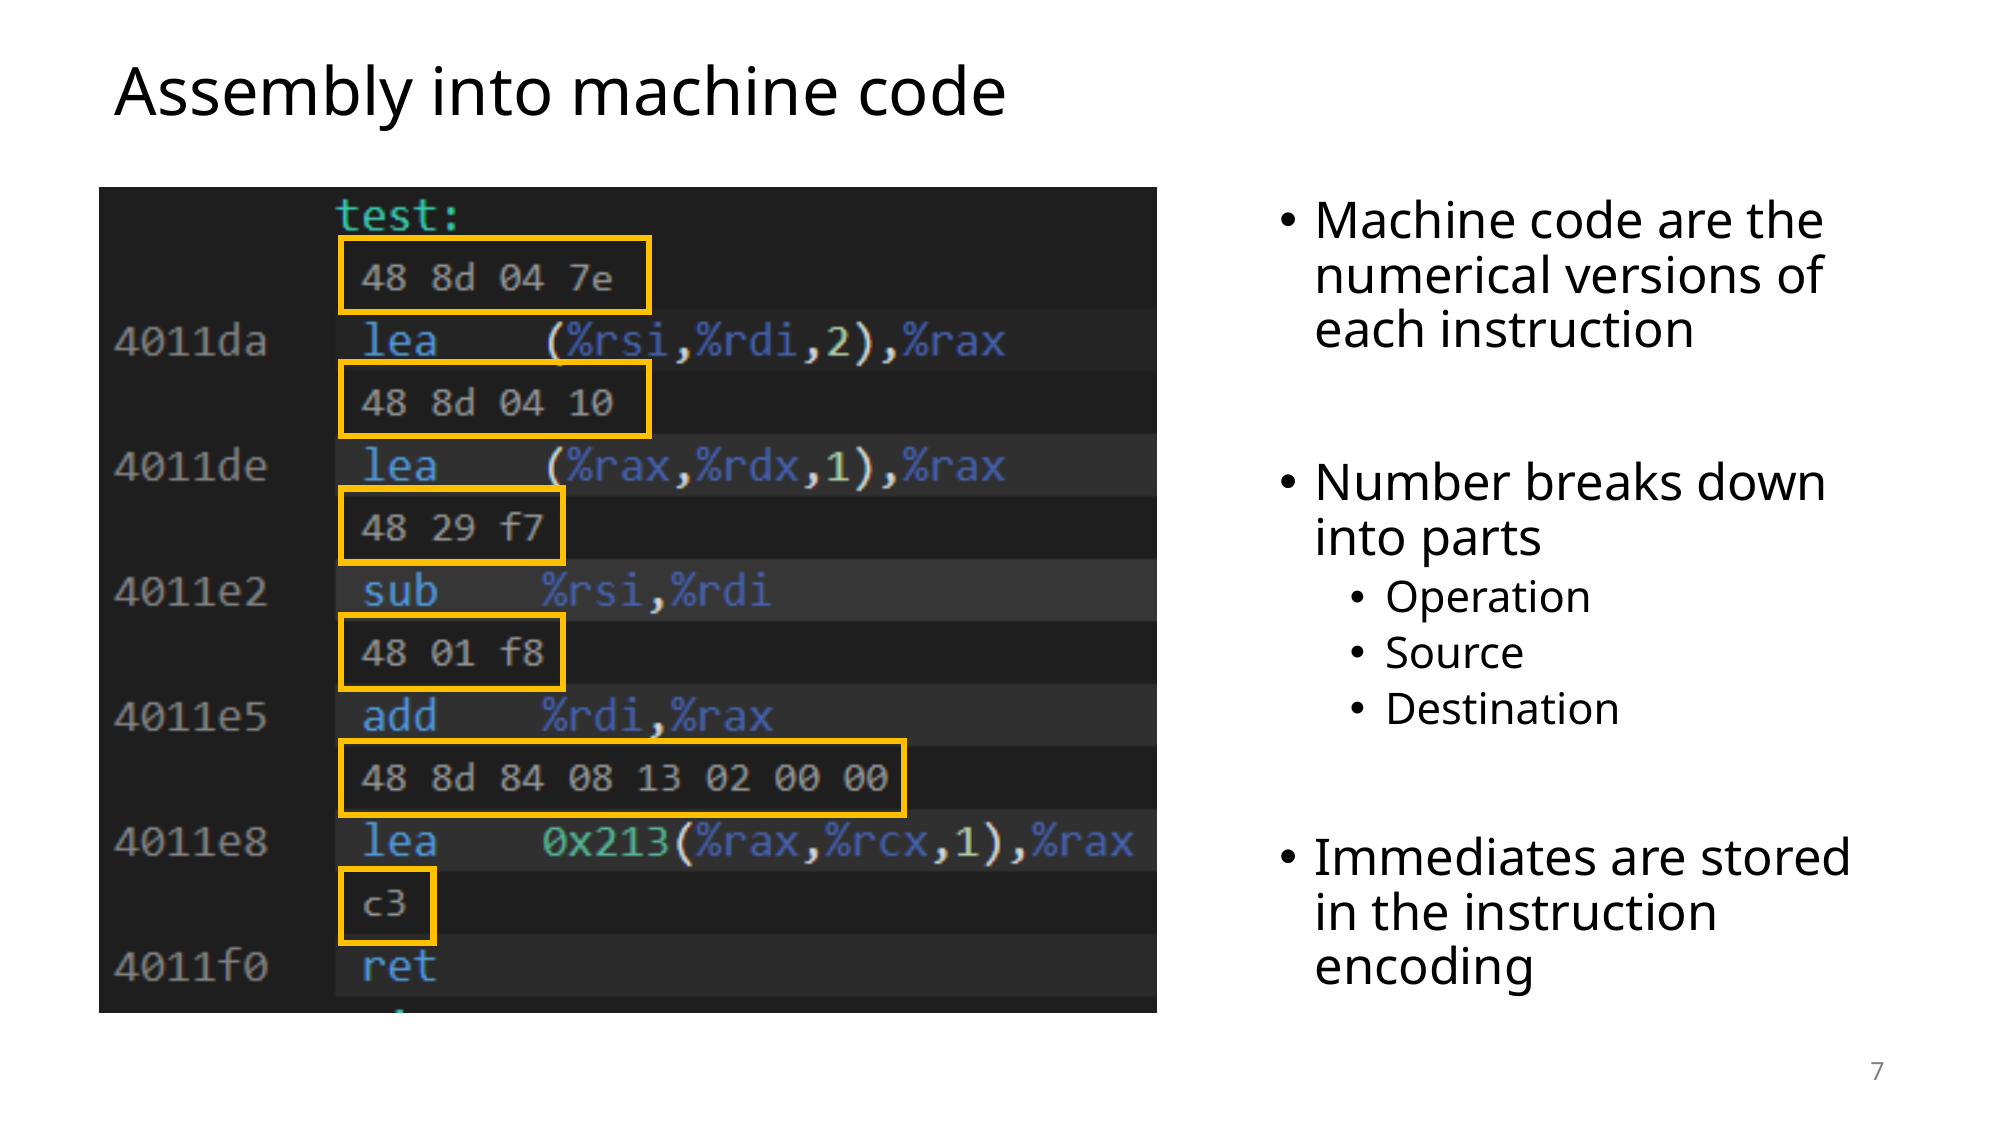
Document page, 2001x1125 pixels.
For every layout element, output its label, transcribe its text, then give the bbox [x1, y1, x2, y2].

list Machine code are the numerical versions of each instruction Number breaks down into parts Operation Source Destination Immediates are stored in the instruction encoding [1264, 187, 1900, 1013]
picture [99, 187, 1157, 1013]
slide_number 7 [1749, 1042, 1900, 1103]
title Assembly into machine code [99, 37, 1900, 150]
